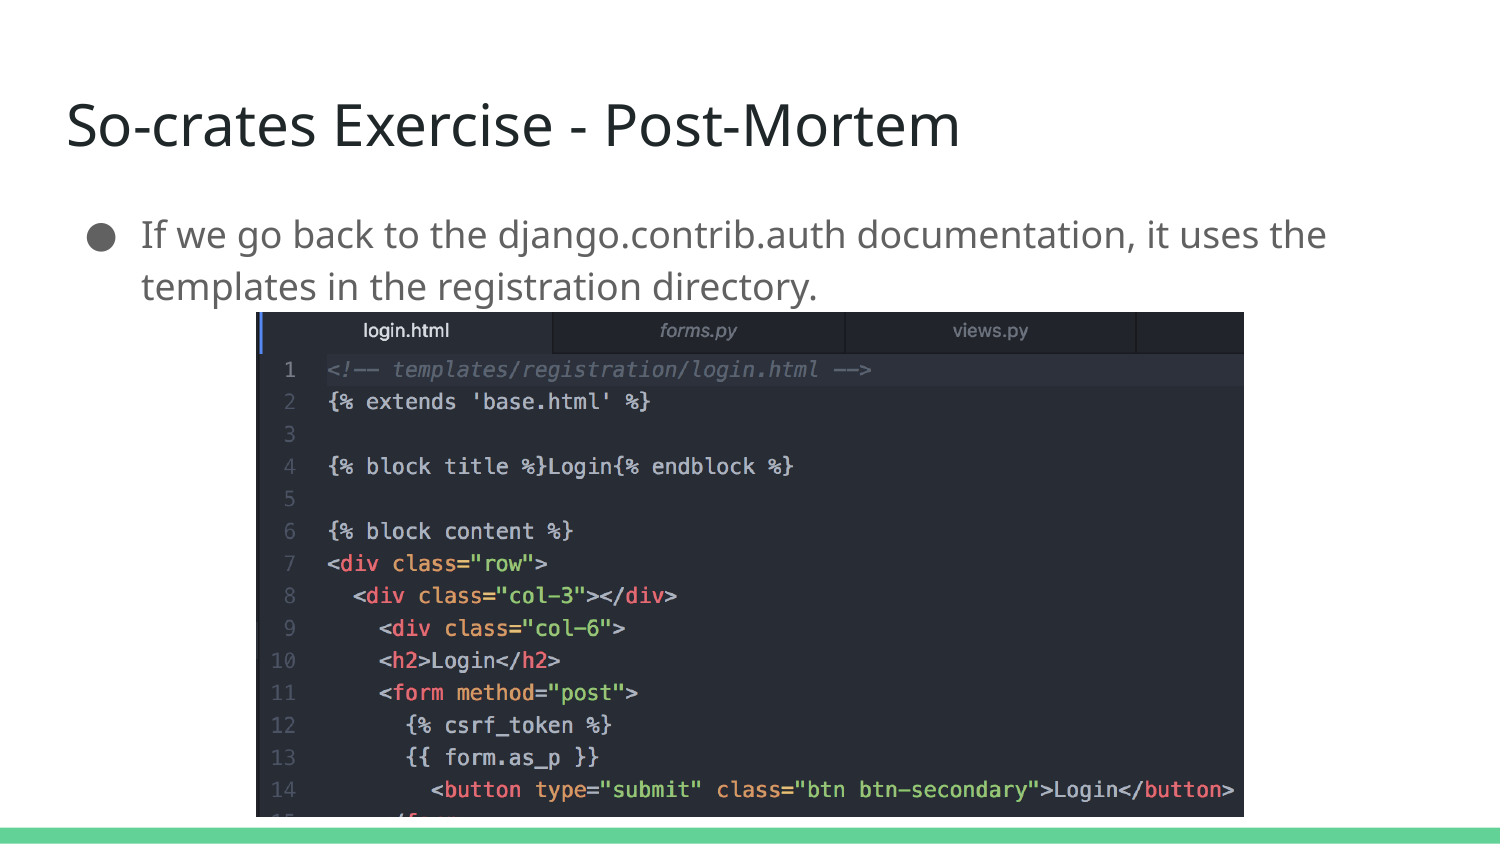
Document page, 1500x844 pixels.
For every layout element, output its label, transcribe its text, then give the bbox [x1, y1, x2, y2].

title So-crates Exercise - Post-Mortem [51, 72, 1449, 167]
list If we go back to the django.contrib.auth documentation, it uses the templates in the registration directory. [51, 189, 1449, 750]
picture [255, 312, 1244, 818]
